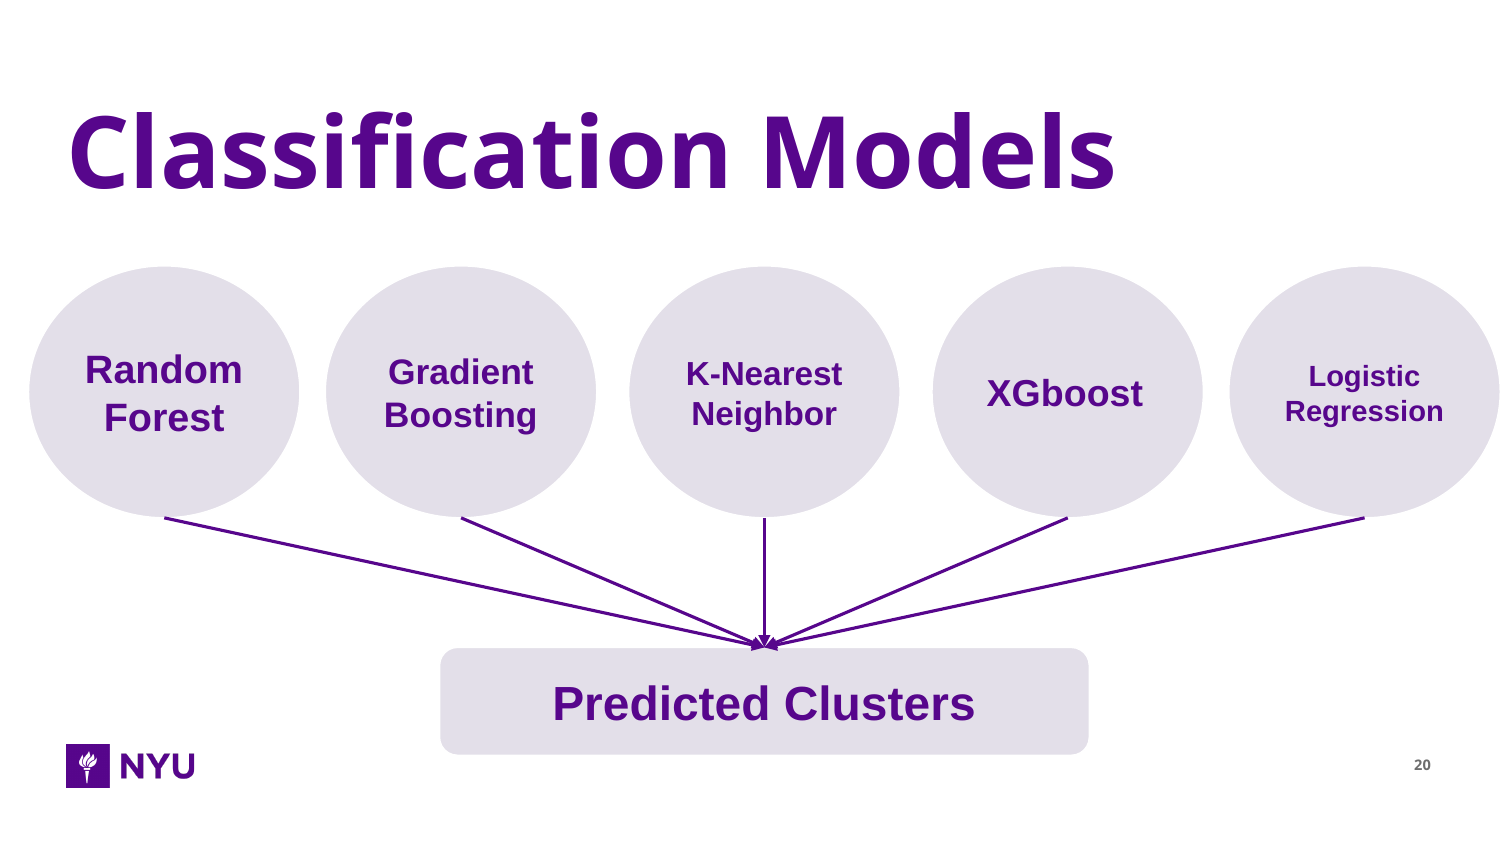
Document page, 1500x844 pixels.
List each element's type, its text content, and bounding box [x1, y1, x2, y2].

text_box Predicted Clusters [439, 656, 1090, 756]
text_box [460, 517, 761, 648]
text_box Random Forest [28, 265, 301, 518]
text_box Logistic Regression [1228, 265, 1500, 518]
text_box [164, 517, 459, 648]
title Classification Models [51, 96, 1463, 205]
picture [66, 744, 195, 788]
text_box Gradient Boosting [325, 265, 597, 516]
text_box K-Nearest Neighbor [628, 265, 901, 515]
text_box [764, 517, 1365, 648]
text_box XGboost [931, 265, 1204, 516]
